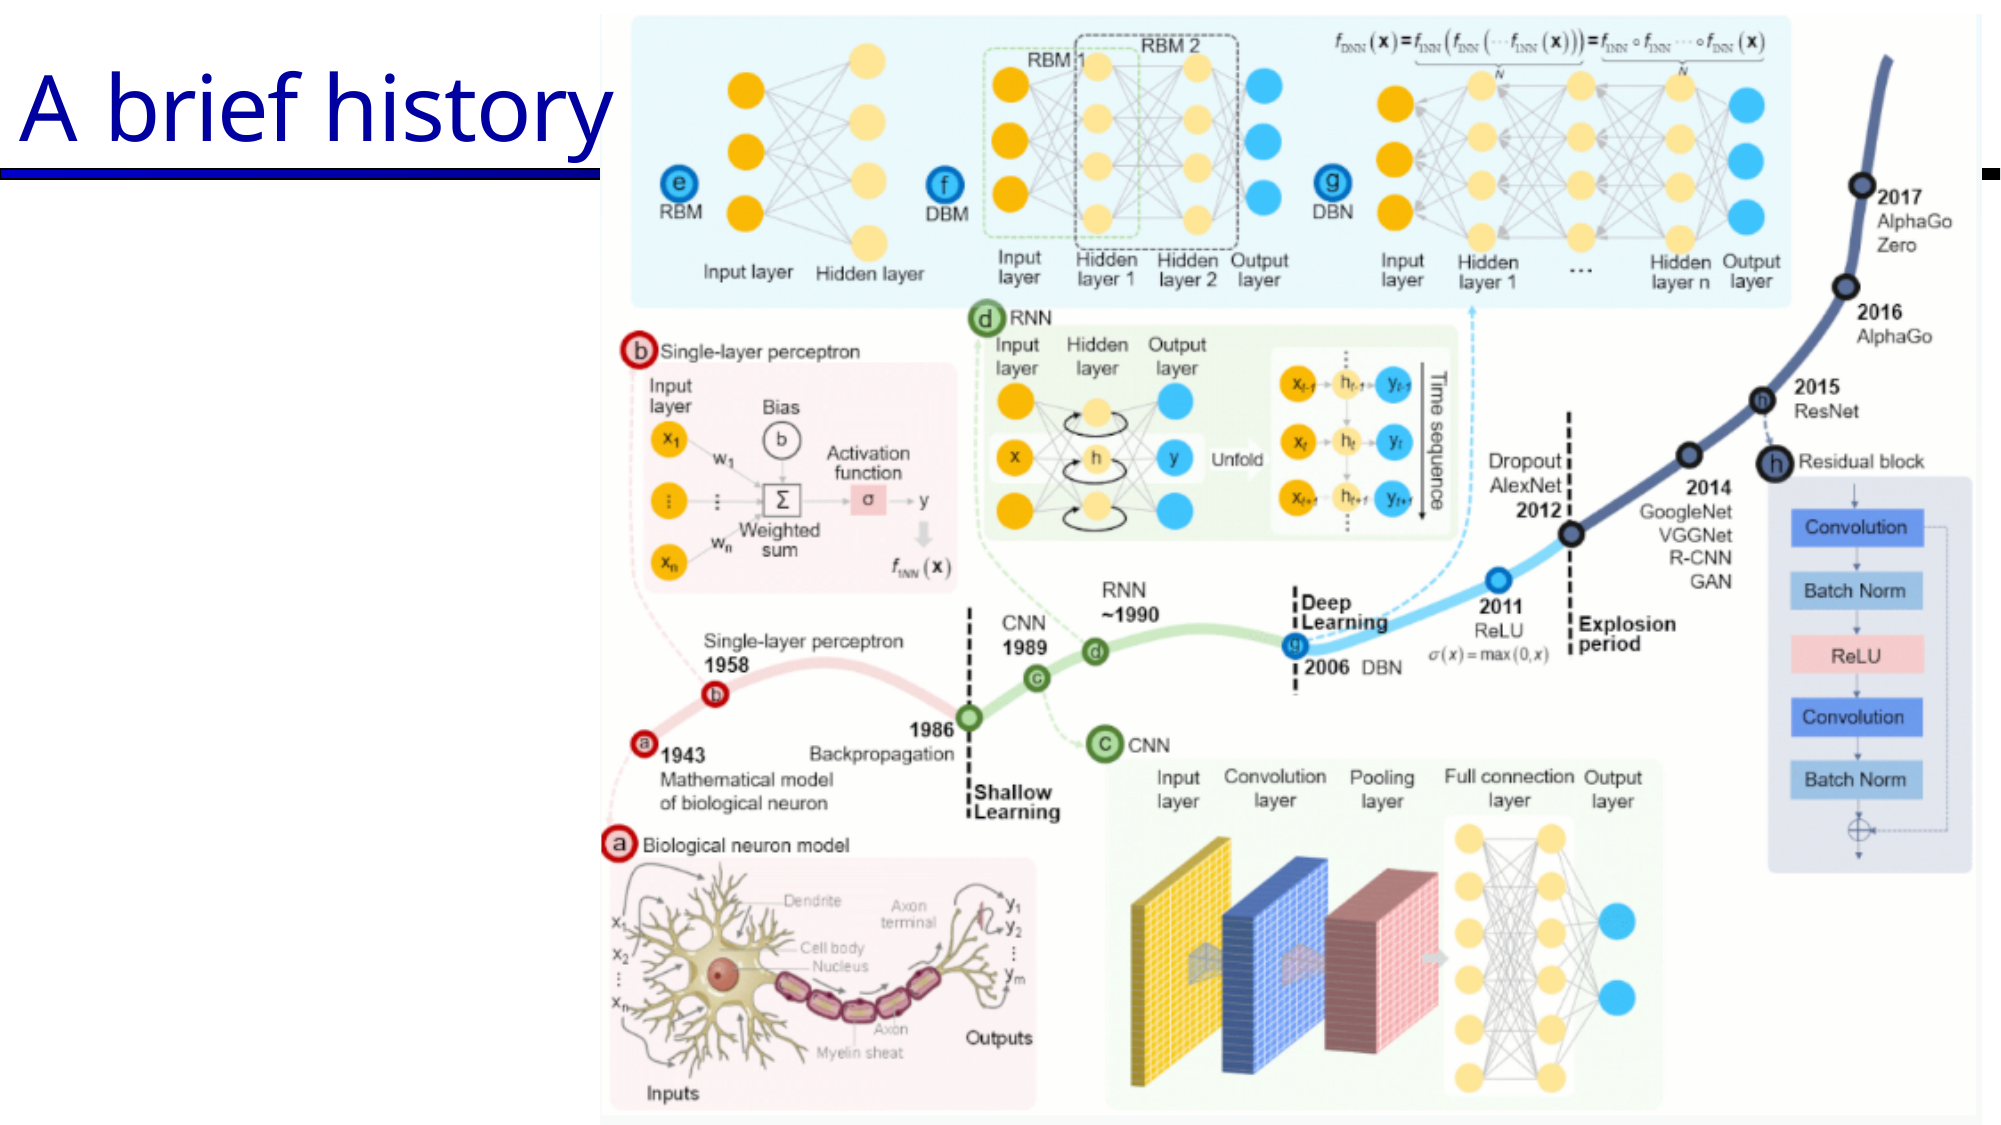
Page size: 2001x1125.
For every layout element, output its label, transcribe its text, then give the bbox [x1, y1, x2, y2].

text_box A brief history [4, 0, 1730, 214]
picture [599, 13, 1982, 1125]
